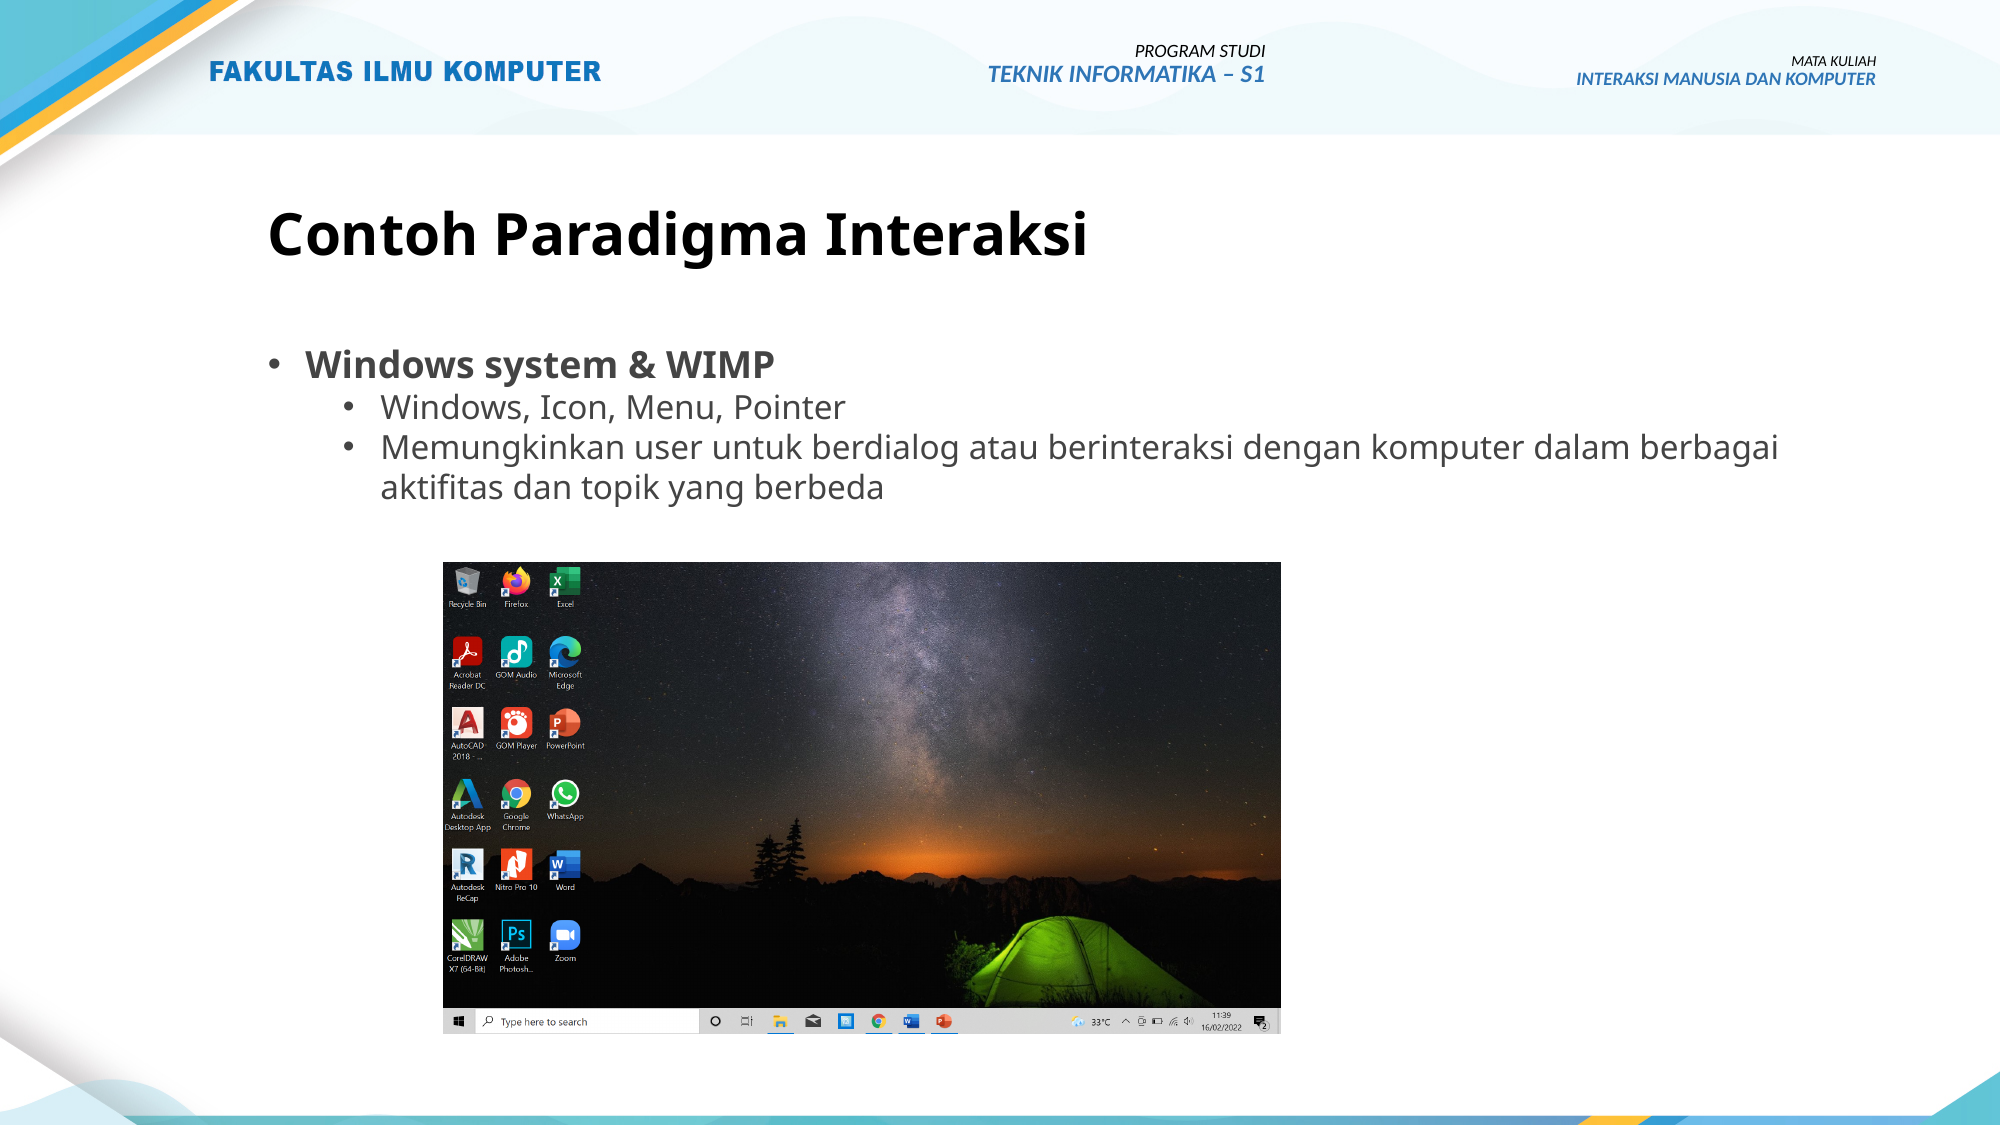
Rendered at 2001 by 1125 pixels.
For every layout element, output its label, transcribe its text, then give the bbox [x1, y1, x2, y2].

title Contoh Paradigma Interaksi [252, 170, 1852, 303]
text_box PROGRAM STUDI TEKNIK INFORMATIKA – S1 [904, 33, 1281, 118]
list Windows system & WIMP Windows, Icon, Menu, Pointer Memungkinkan user untuk berdialog atau berinteraksi dengan komputer dalam berbagai aktifitas dan topik yang berbeda [252, 333, 1852, 822]
text_box MATA KULIAH INTERAKSI MANUSIA DAN KOMPUTER [1560, 45, 1892, 118]
picture [0, 0, 2000, 1125]
